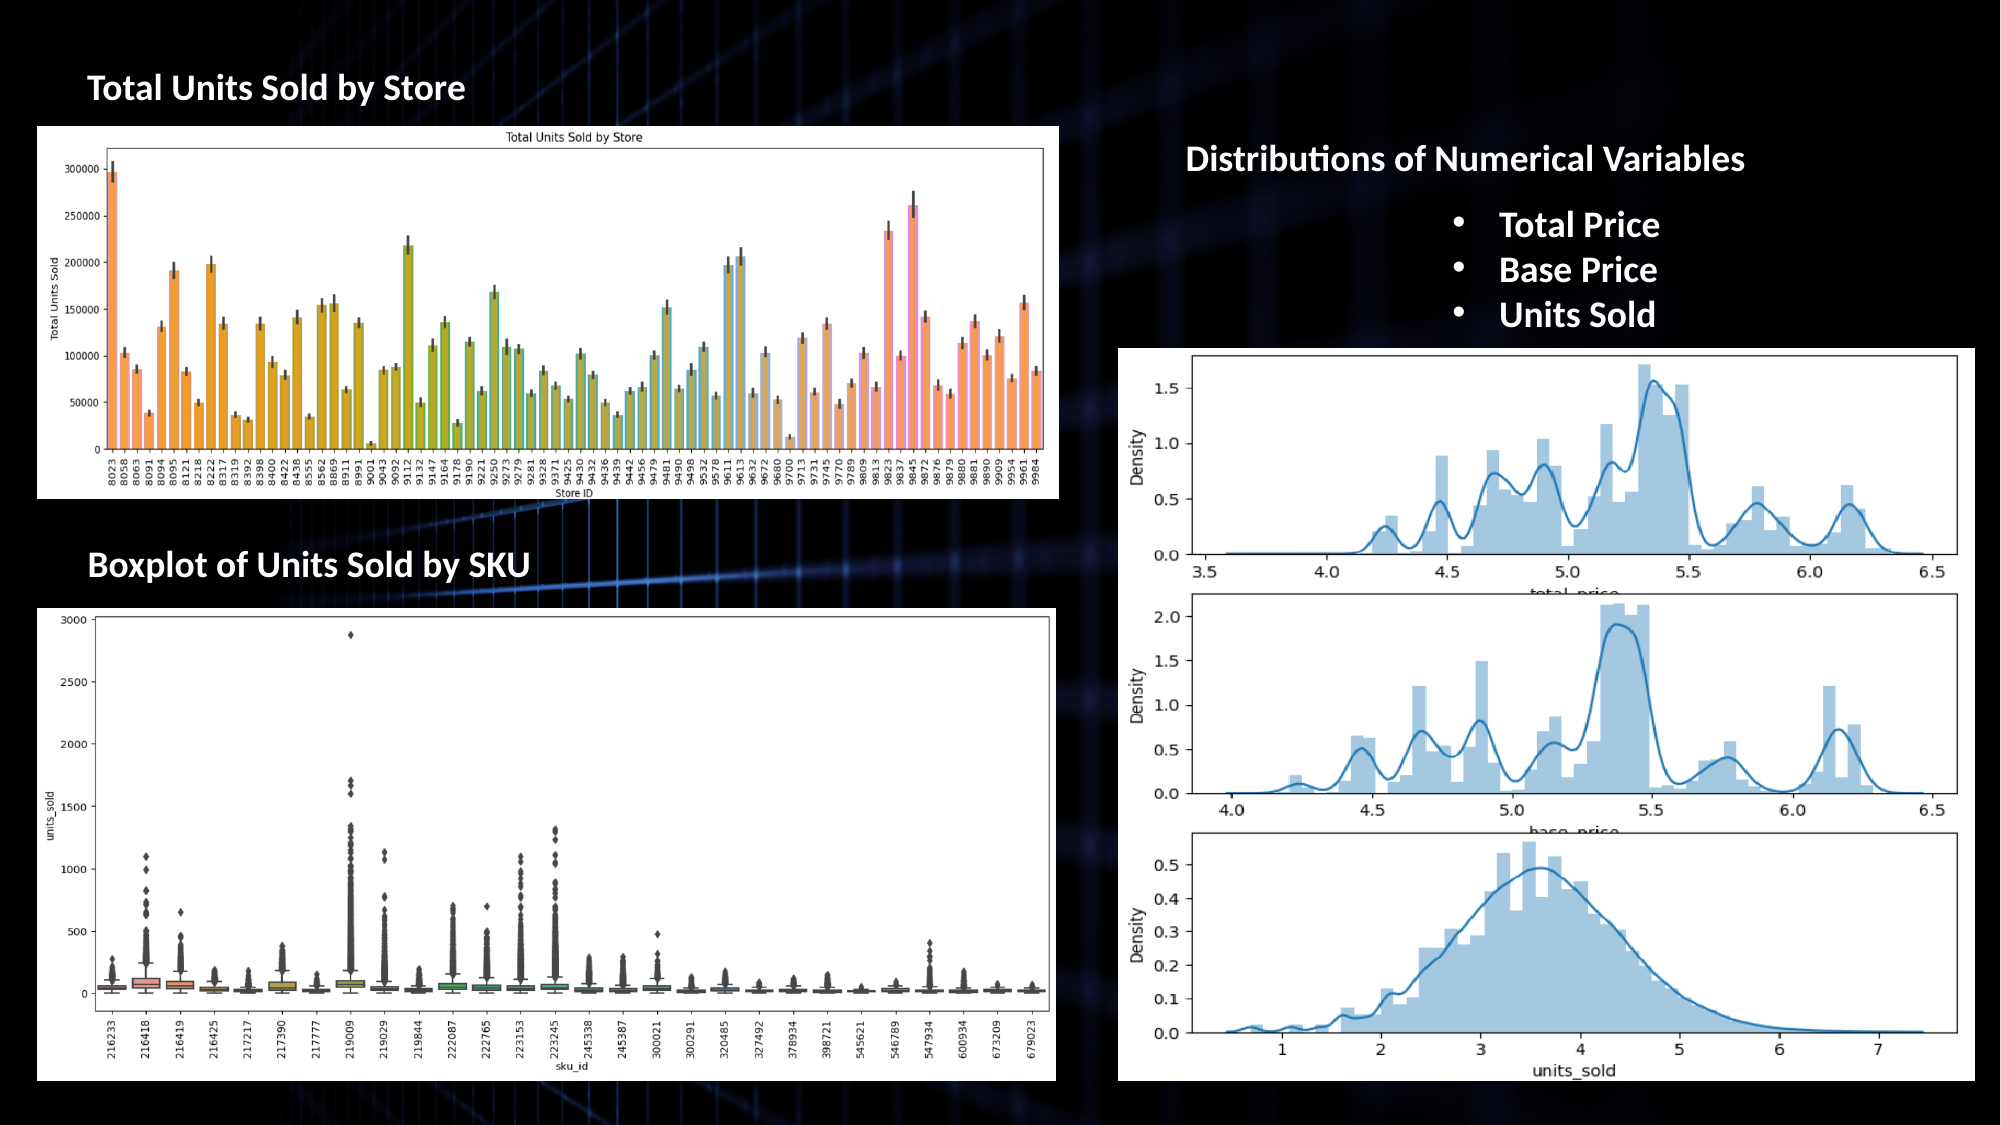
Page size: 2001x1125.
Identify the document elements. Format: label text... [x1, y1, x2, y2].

text_box Boxplot of Units Sold by SKU [72, 532, 547, 592]
text_box Distributions of Numerical Variables [1170, 126, 1762, 187]
picture [0, 0, 2001, 1125]
text_box Total Price Base Price Units Sold [1437, 192, 1676, 342]
text_box Total Units Sold by Store [72, 55, 482, 115]
